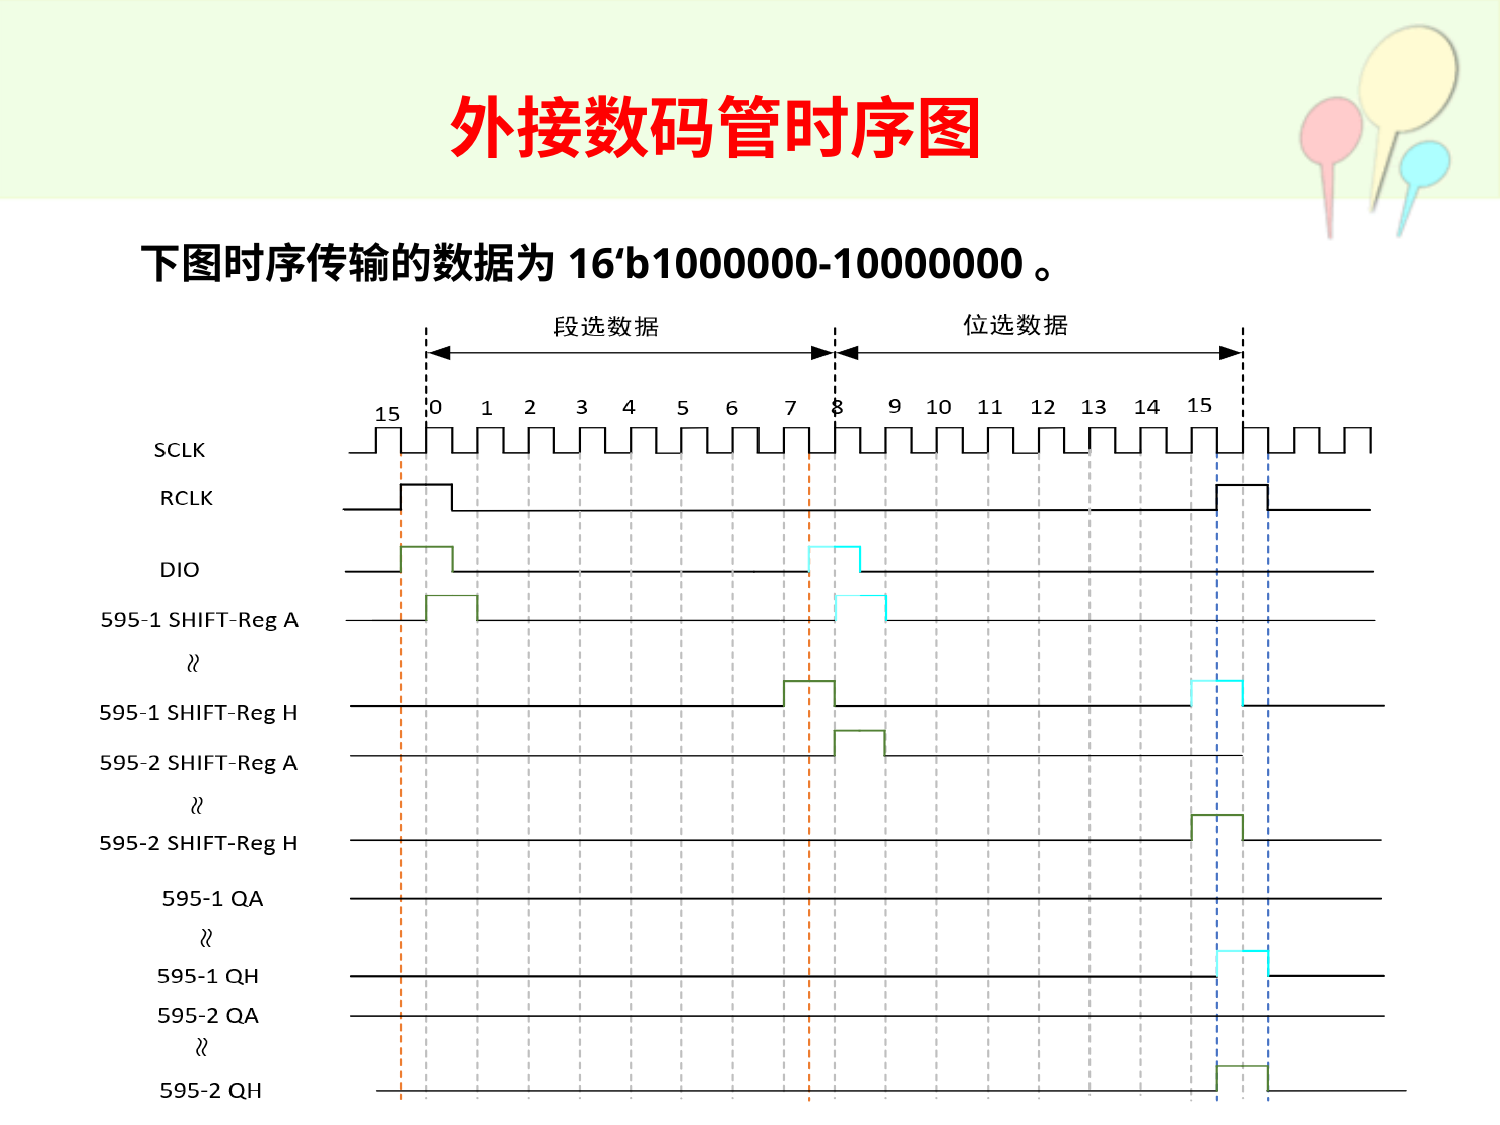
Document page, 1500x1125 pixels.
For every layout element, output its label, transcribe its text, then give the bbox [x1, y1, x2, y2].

text_box 外接数码管时序图 [218, 66, 1199, 185]
picture [0, 0, 1500, 1125]
text_box 下图时序传输的数据为16‘b1000000-10000000。 [50, 219, 1450, 295]
